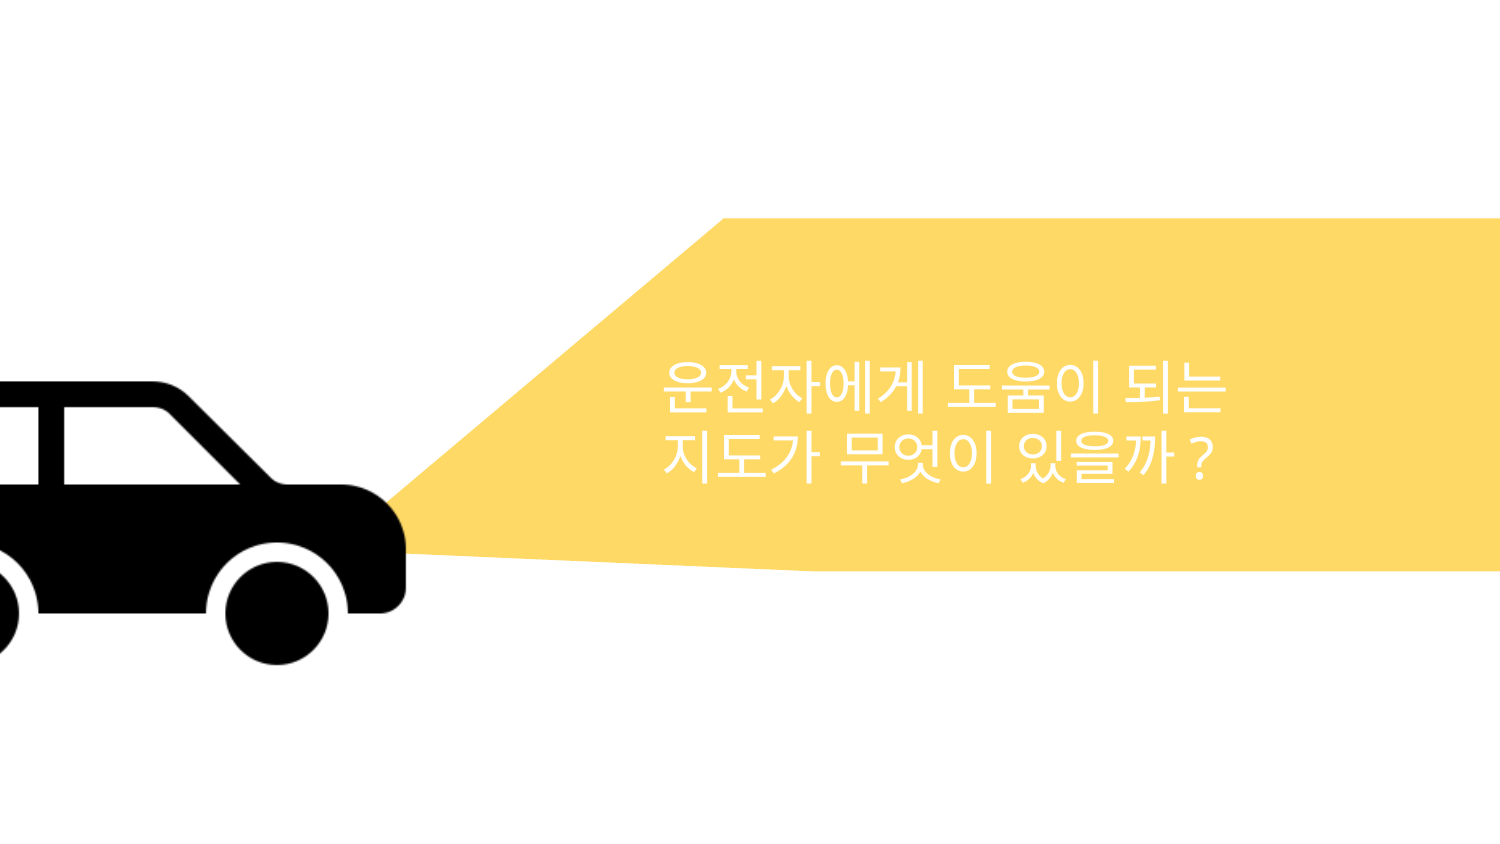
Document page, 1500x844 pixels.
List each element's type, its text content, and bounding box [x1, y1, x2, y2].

text_box 운전자에게 도움이 되는 지도가 무엇이 있을까? [646, 343, 1245, 499]
picture [0, 214, 432, 833]
text_box [437, 216, 1500, 574]
